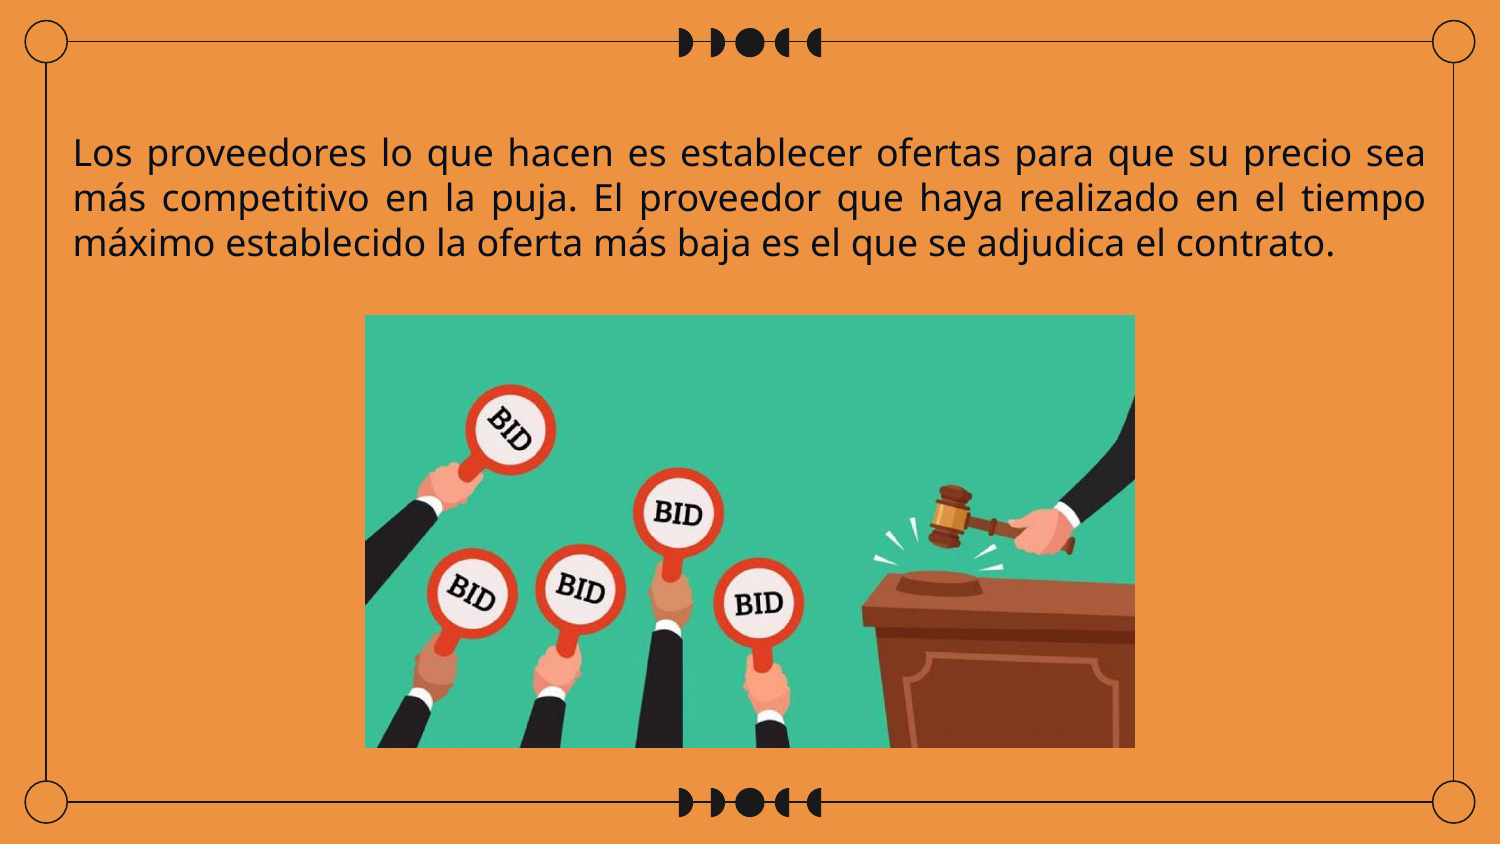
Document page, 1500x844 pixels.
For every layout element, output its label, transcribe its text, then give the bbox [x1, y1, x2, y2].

picture [365, 315, 1135, 748]
text_box Los proveedores lo que hacen es establecer ofertas para que su precio sea más competitivo en la puja. El proveedor que haya realizado en el tiempo máximo establecido la oferta más baja es el que se adjudica el contrato. [57, 121, 1443, 280]
